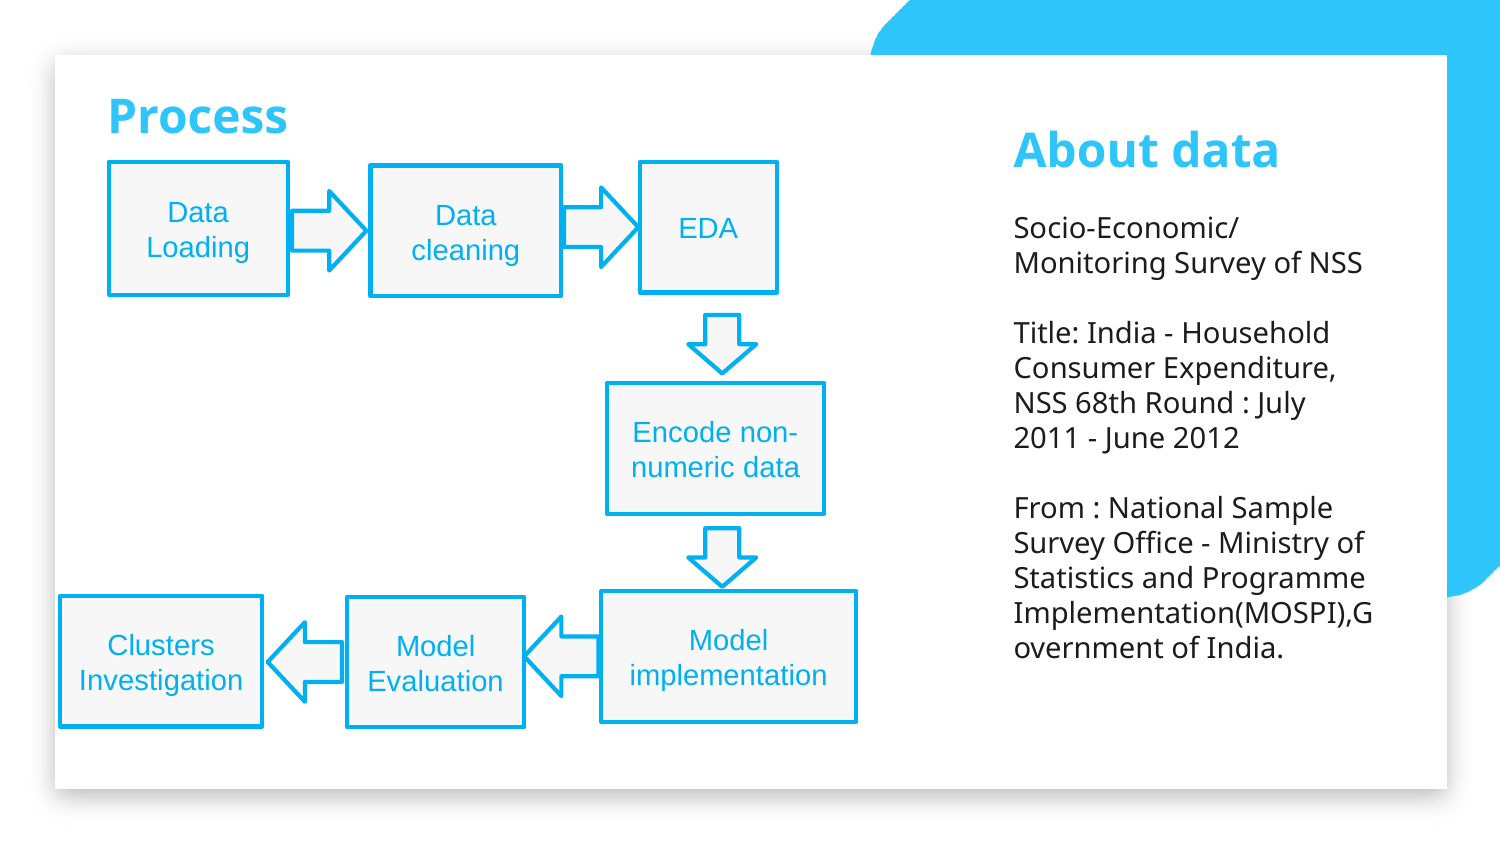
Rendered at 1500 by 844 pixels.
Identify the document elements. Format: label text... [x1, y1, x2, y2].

text_box Encode non-numeric data [605, 381, 826, 516]
text_box [522, 614, 601, 699]
text_box EDA [638, 160, 779, 295]
text_box Model implementation [599, 589, 858, 724]
picture [0, 0, 1500, 844]
text_box [686, 312, 759, 376]
text_box [266, 620, 345, 704]
text_box [686, 526, 759, 589]
text_box Clusters Investigation [58, 594, 264, 729]
text_box About data Socio-Economic/Monitoring Survey of NSS Title: India - Household Consumer Expenditure, NSS 68th Round : July 2011 - June 2012 From : National Sample Survey Office - Ministry of Statistics and Programme Implementation(MOSPI),Government of India. [998, 104, 1393, 680]
text_box Data Loading [107, 160, 290, 297]
text_box Process [92, 70, 893, 152]
text_box [561, 185, 640, 269]
text_box Data cleaning [368, 163, 563, 298]
text_box Model Evaluation [345, 595, 526, 729]
text_box [289, 189, 368, 273]
